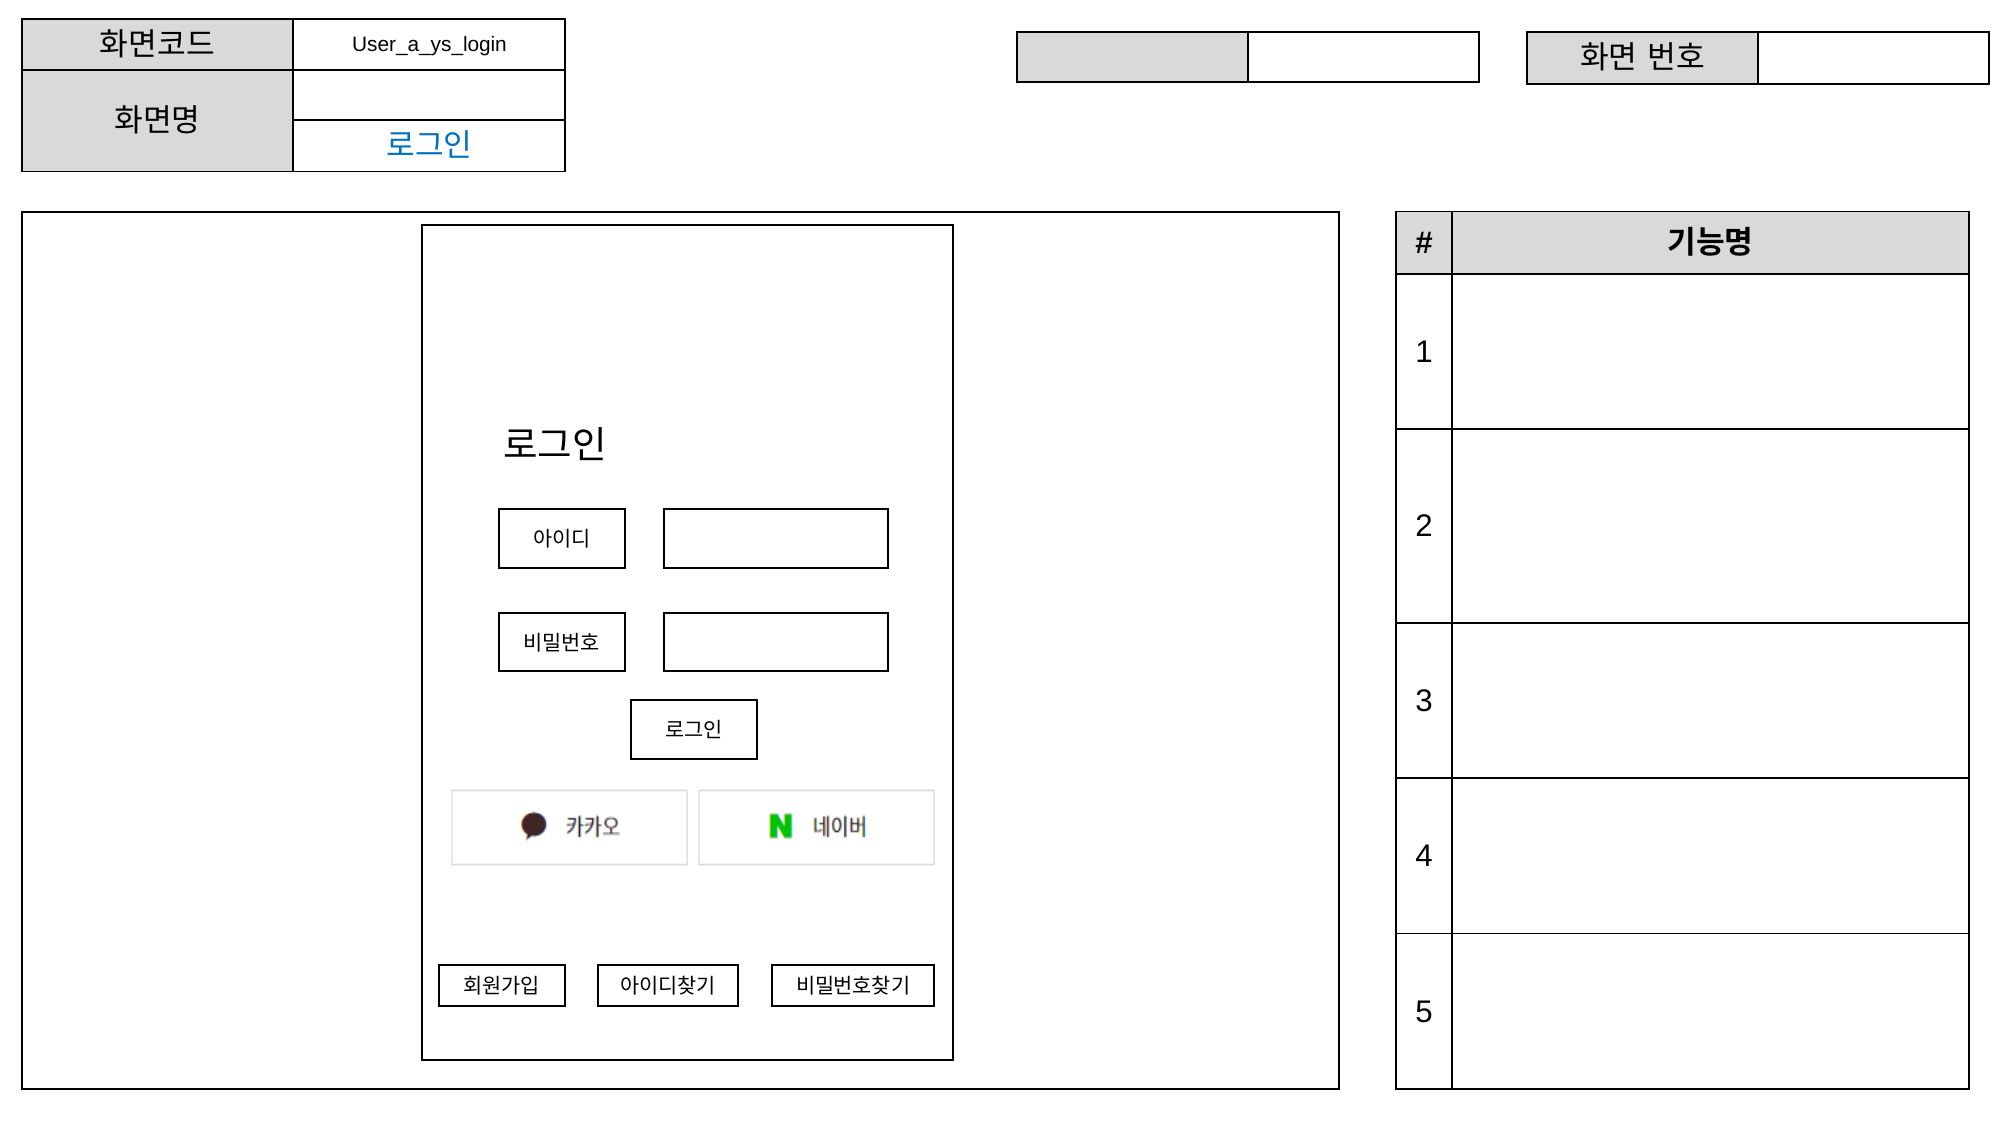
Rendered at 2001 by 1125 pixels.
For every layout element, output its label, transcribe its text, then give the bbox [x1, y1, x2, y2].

table_cell 1 [1397, 275, 1451, 428]
table_header 화면코드 [23, 20, 292, 69]
table_header User_a_ys_login [294, 20, 564, 69]
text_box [498, 508, 626, 569]
table_cell [1453, 624, 1968, 777]
table_header 기능명 [1453, 212, 1968, 273]
table_cell 3 [1397, 624, 1451, 777]
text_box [438, 964, 566, 1007]
picture [441, 781, 948, 872]
table_cell [1453, 430, 1968, 622]
text_box [21, 211, 1340, 1090]
table_cell 로그인 [294, 121, 564, 171]
table_header 화면 번호 [1528, 33, 1757, 83]
table_cell 4 [1397, 779, 1451, 933]
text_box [498, 612, 626, 672]
table_header [1018, 33, 1247, 81]
table_cell [1453, 779, 1968, 933]
table_cell 5 [1397, 934, 1451, 1088]
table_cell [1453, 275, 1968, 428]
table_cell [1453, 934, 1968, 1088]
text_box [771, 964, 935, 1007]
table_header # [1397, 212, 1451, 273]
table_header [1249, 33, 1478, 81]
table_cell 2 [1397, 430, 1451, 622]
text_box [630, 699, 758, 760]
text_box [421, 225, 954, 1061]
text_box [598, 964, 739, 1007]
table_cell [294, 71, 564, 119]
table_header [1759, 33, 1988, 83]
table_cell 화면명 [23, 71, 292, 171]
